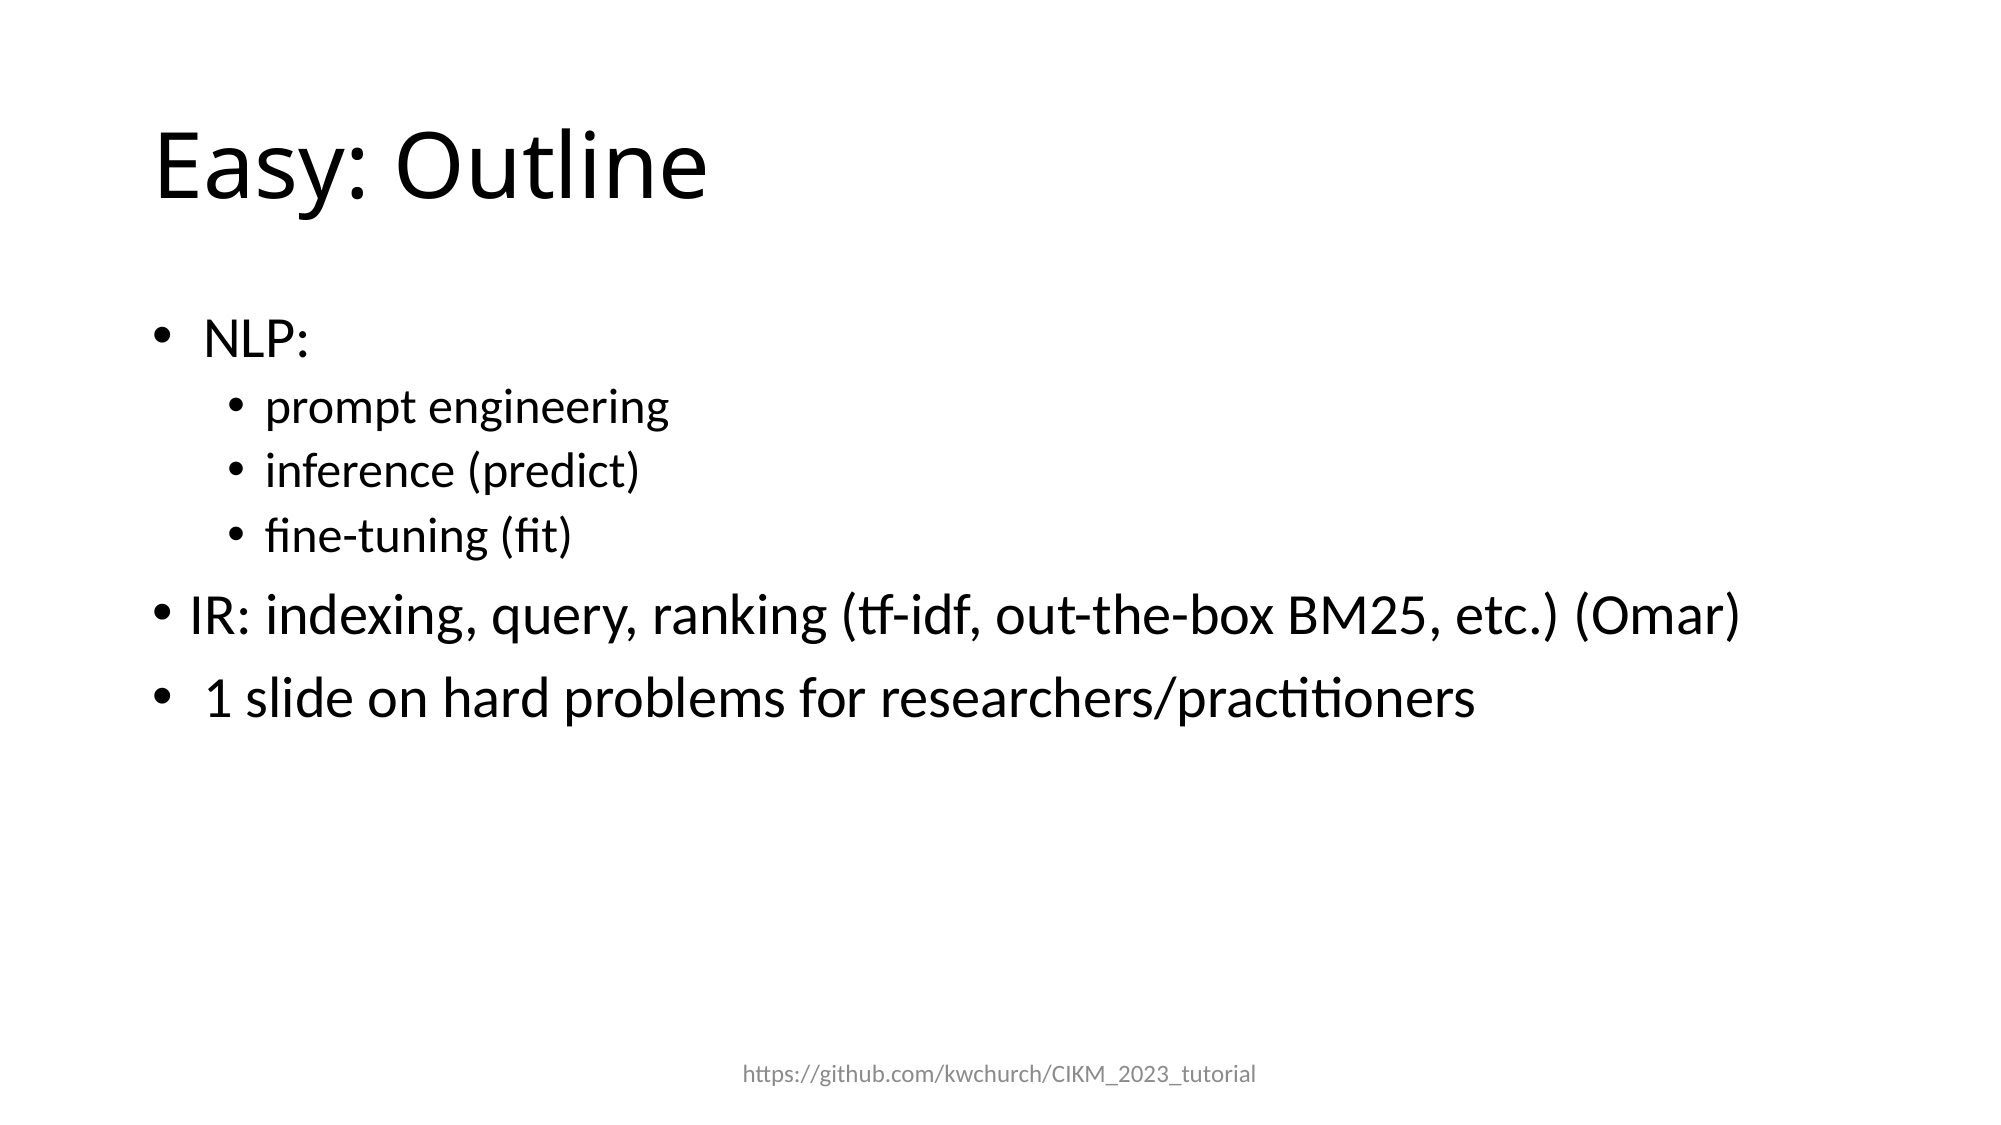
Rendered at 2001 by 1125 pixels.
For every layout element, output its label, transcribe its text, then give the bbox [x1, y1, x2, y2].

list NLP: prompt engineering inference (predict) fine-tuning (fit) IR: indexing, query, ranking (tf-idf, out-the-box BM25, etc.) (Omar) 1 slide on hard problems for researchers/practitioners [137, 299, 1863, 1014]
title Easy: Outline [137, 59, 1863, 278]
footer https://github.com/kwchurch/CIKM_2023_tutorial [662, 1042, 1338, 1103]
